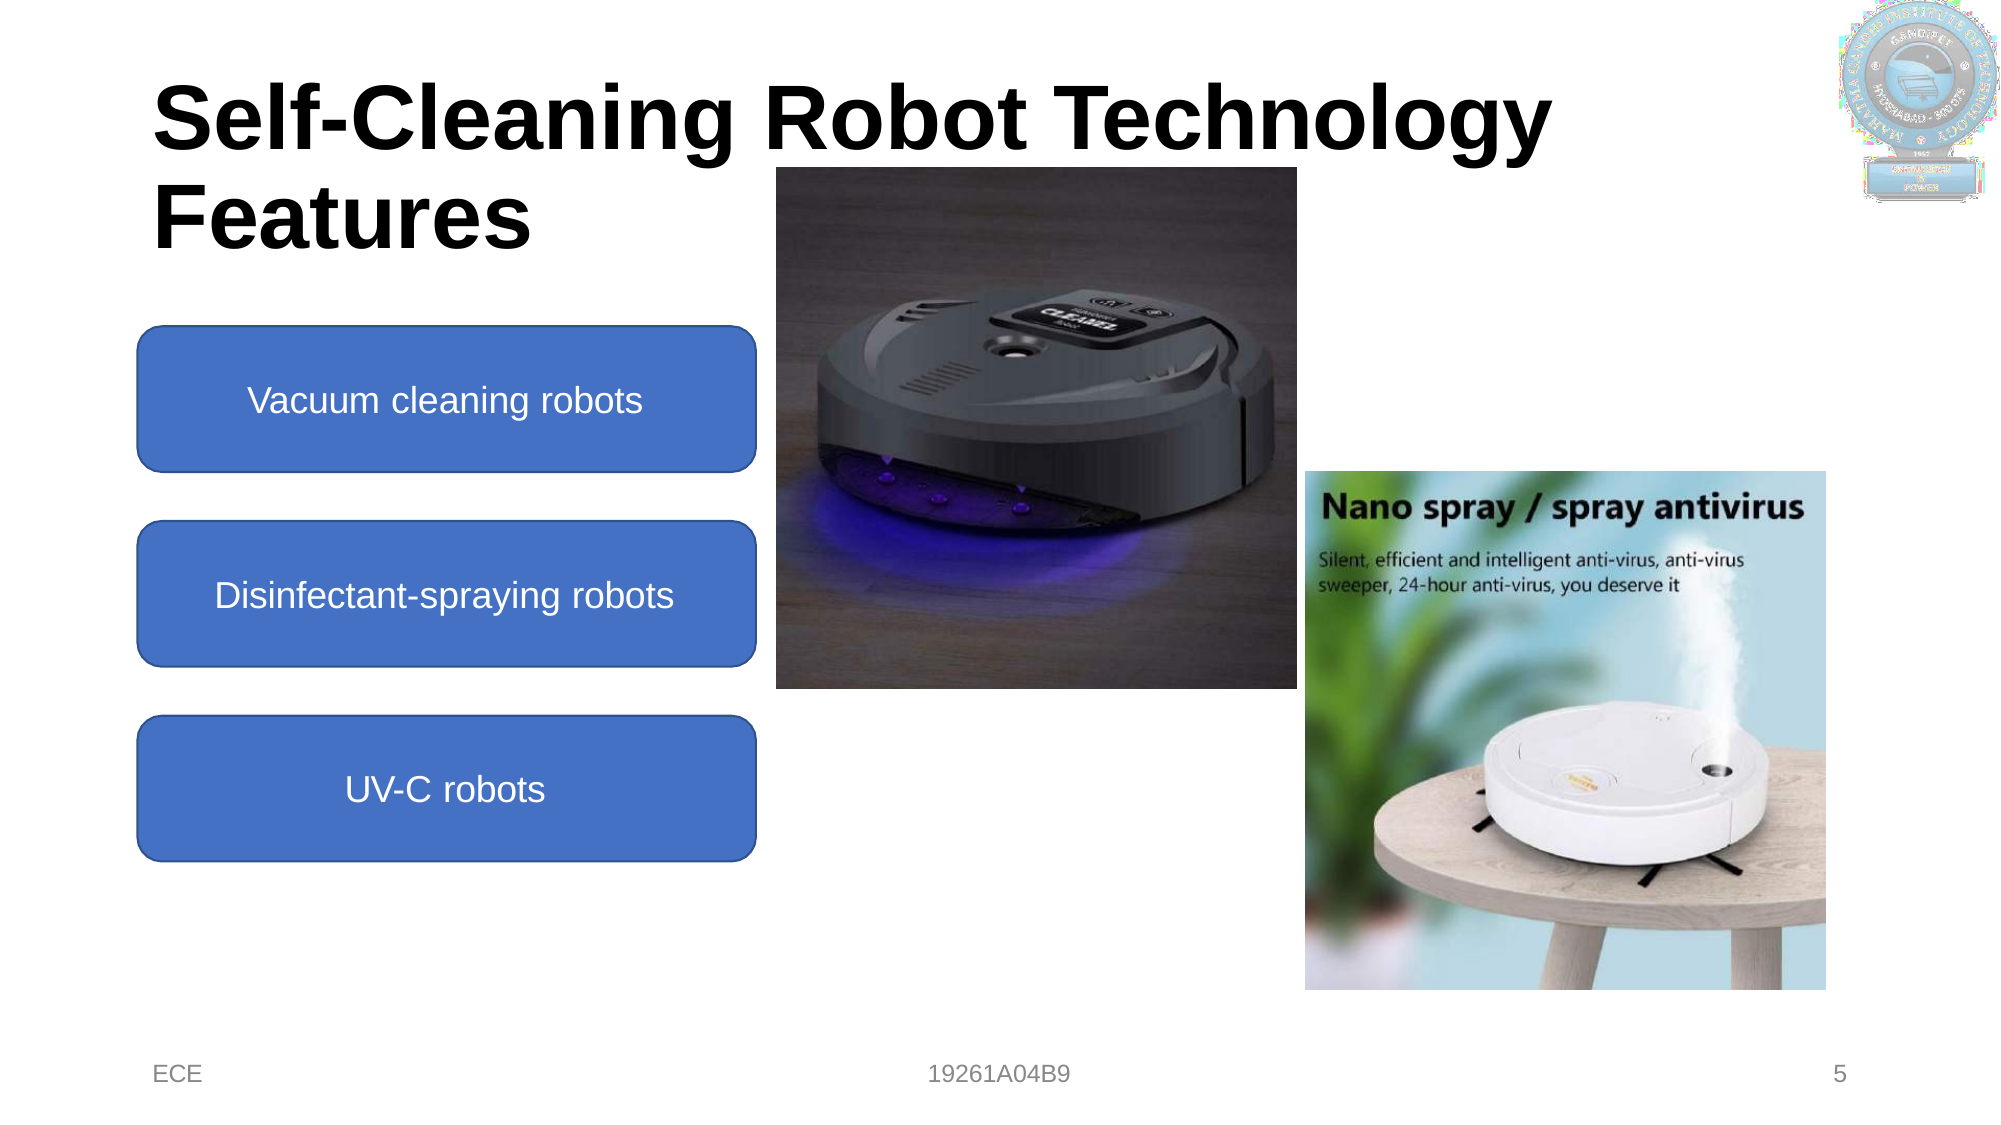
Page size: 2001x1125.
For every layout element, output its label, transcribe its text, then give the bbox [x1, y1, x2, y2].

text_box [136, 714, 758, 863]
text_box ECE [150, 1057, 207, 1088]
slide_number 3 [1813, 1057, 1856, 1125]
picture [776, 167, 1298, 689]
picture [1305, 471, 1827, 990]
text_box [136, 519, 758, 669]
picture [1839, 0, 2000, 203]
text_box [136, 324, 758, 474]
title Self-Cleaning Robot Technology Features [150, 54, 1565, 267]
text_box 19261A04B9 [925, 1057, 1075, 1088]
